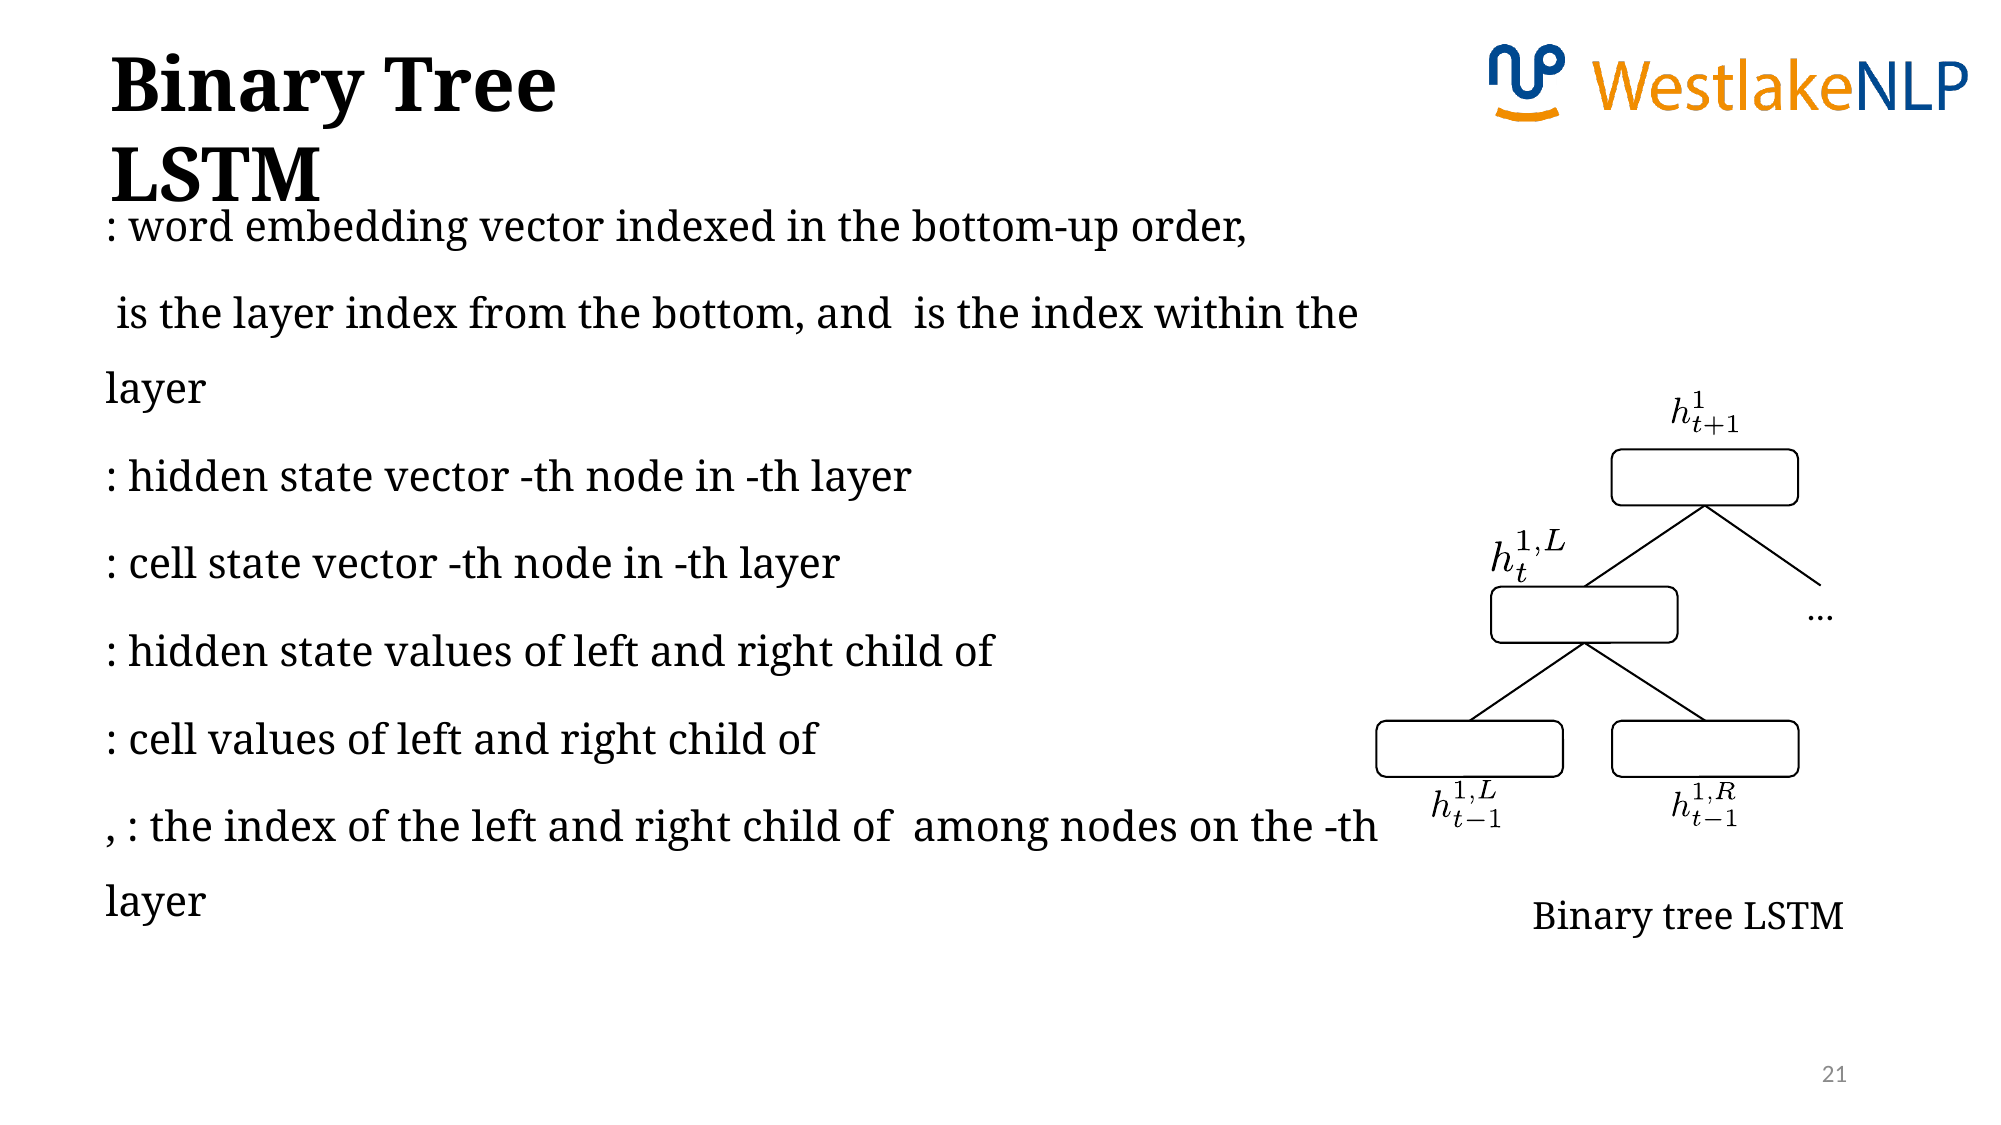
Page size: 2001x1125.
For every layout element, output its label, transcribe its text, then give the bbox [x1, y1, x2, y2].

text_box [1376, 390, 1880, 828]
slide_number 21 [1412, 1042, 1863, 1103]
text_box [351, 277, 1750, 668]
text_box [351, 204, 1648, 277]
picture [1459, 0, 2000, 170]
text_box Binary tree LSTM [1517, 884, 1880, 945]
text_box Binary Tree LSTM [95, 29, 764, 225]
